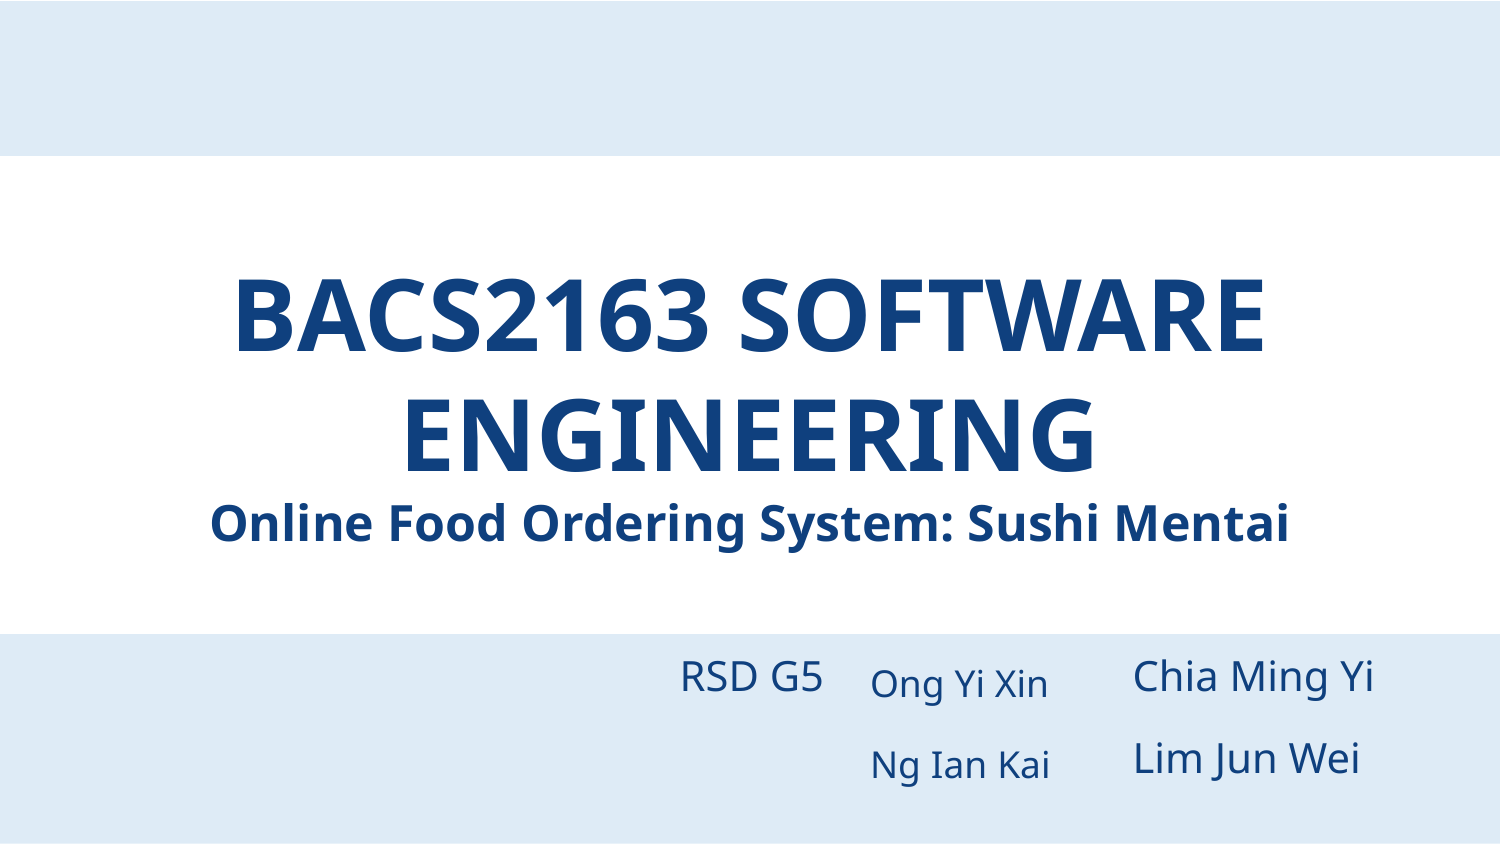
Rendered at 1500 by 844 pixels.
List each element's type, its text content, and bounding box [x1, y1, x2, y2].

text_box [0, 634, 1500, 844]
title BACS2163 SOFTWARE ENGINEERING Online Food Ordering System: Sushi Mentai [51, 236, 1449, 593]
text_box [0, 1, 1500, 156]
list Chia Ming Yi Lim Jun Wei [1117, 645, 1422, 802]
text_box [0, 156, 1500, 634]
list RSD G5 [664, 645, 855, 802]
list Ong Yi Xin Ng Ian Kai [855, 645, 1117, 802]
